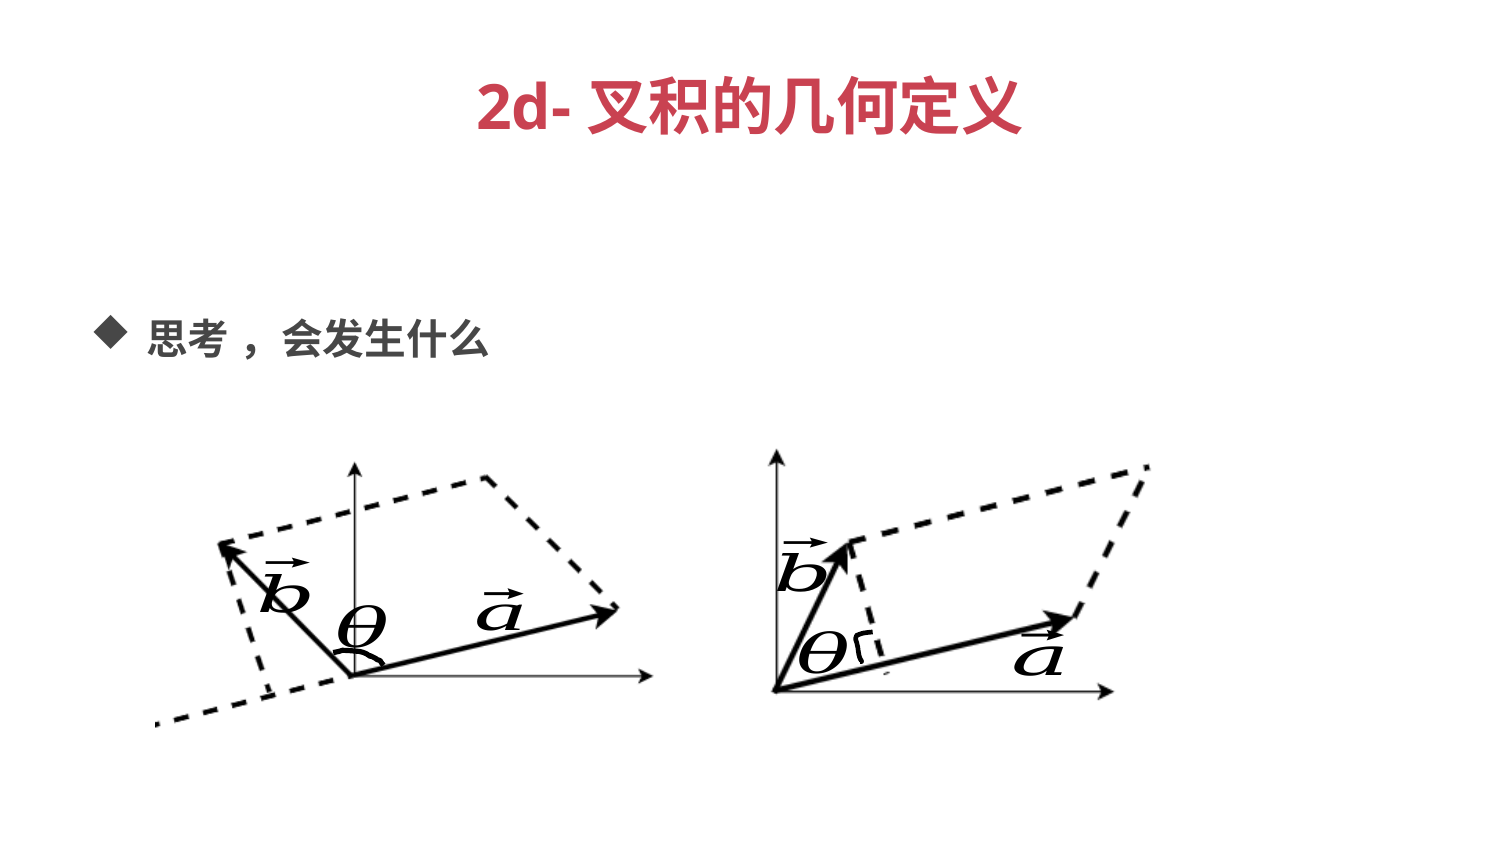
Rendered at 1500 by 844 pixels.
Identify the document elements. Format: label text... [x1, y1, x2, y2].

picture [155, 374, 1270, 774]
title 2d-叉积的几何定义 [74, 33, 1426, 175]
